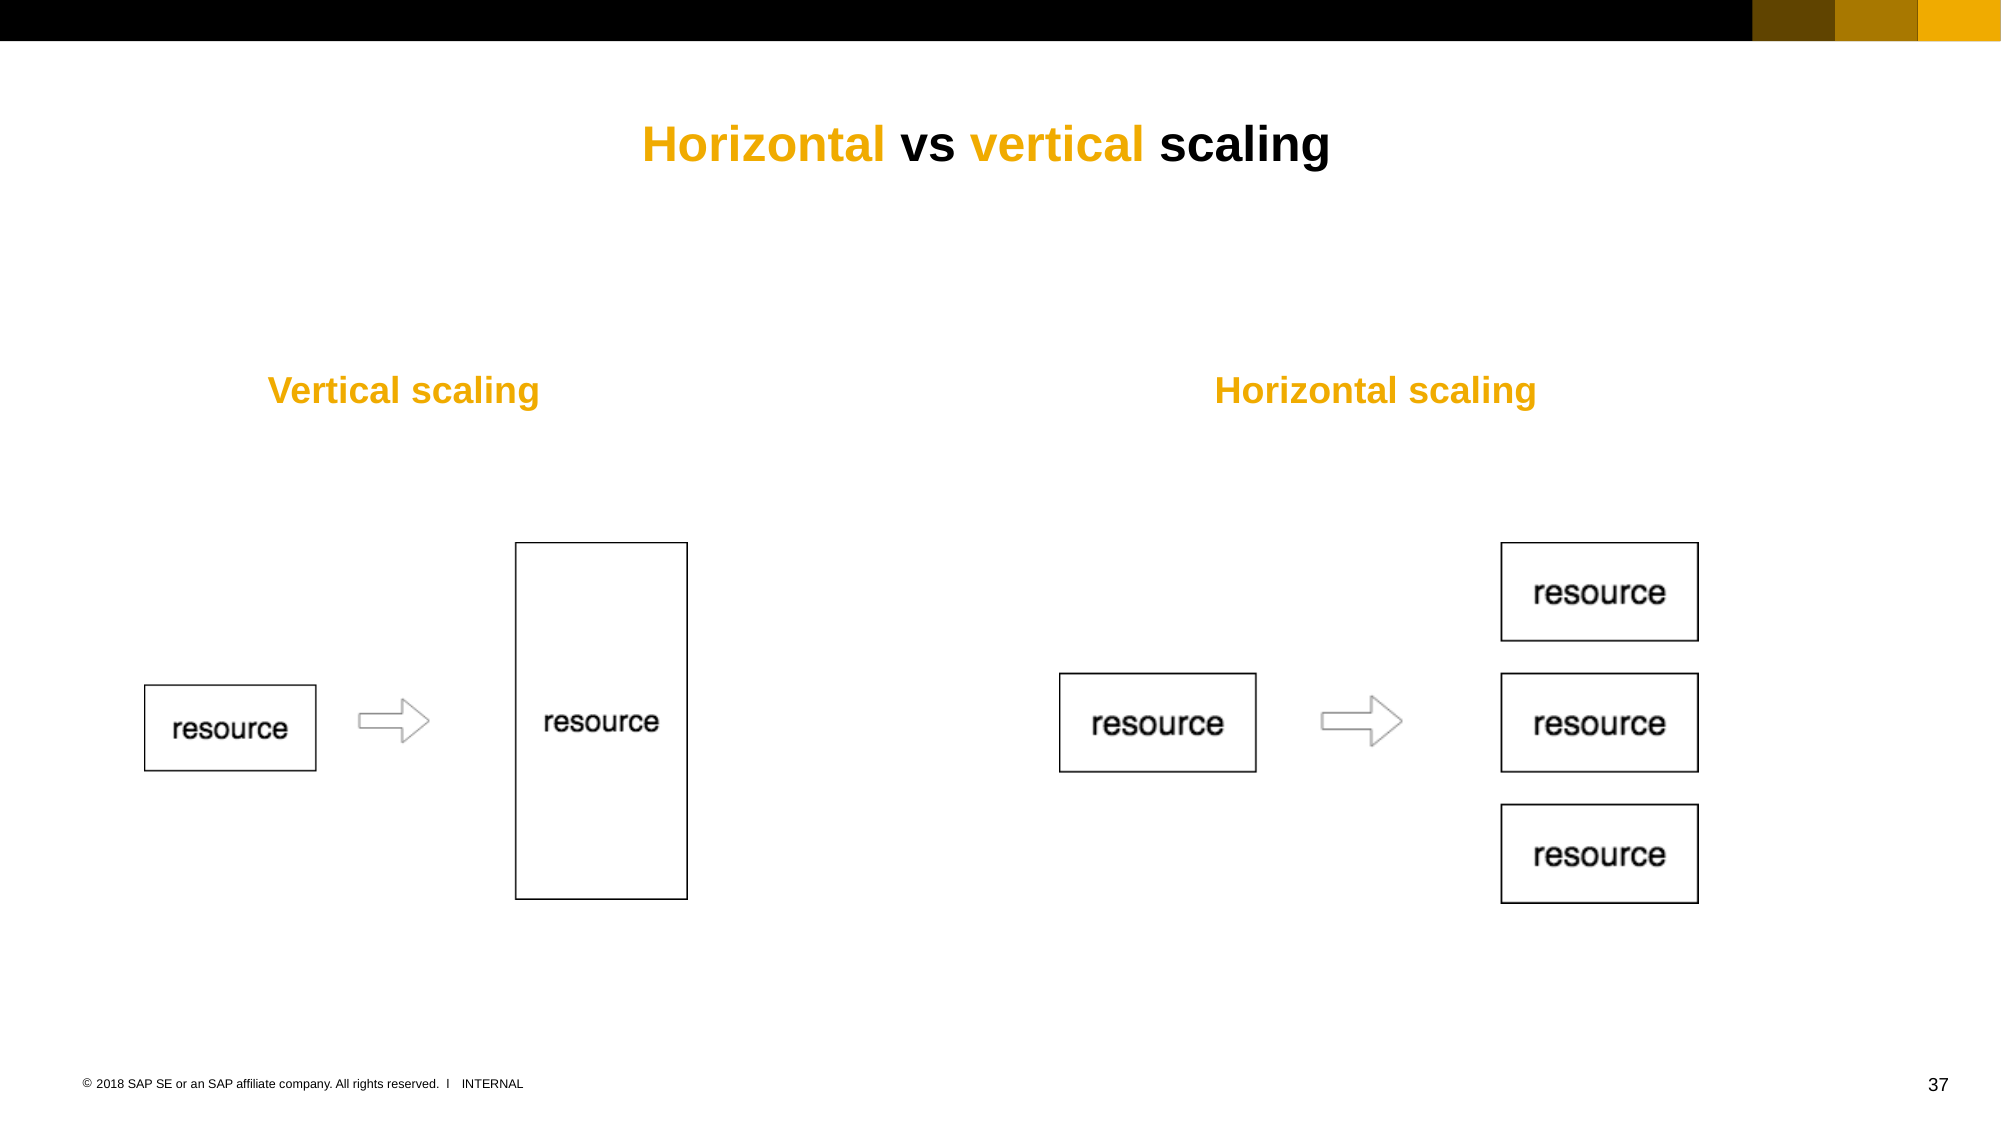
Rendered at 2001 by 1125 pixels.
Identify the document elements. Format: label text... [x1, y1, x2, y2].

picture [144, 542, 688, 901]
title Horizontal vs vertical scaling [641, 111, 2001, 172]
list Vertical scaling [267, 365, 1142, 623]
list Horizontal scaling [1214, 365, 2001, 623]
picture [1059, 542, 1699, 904]
